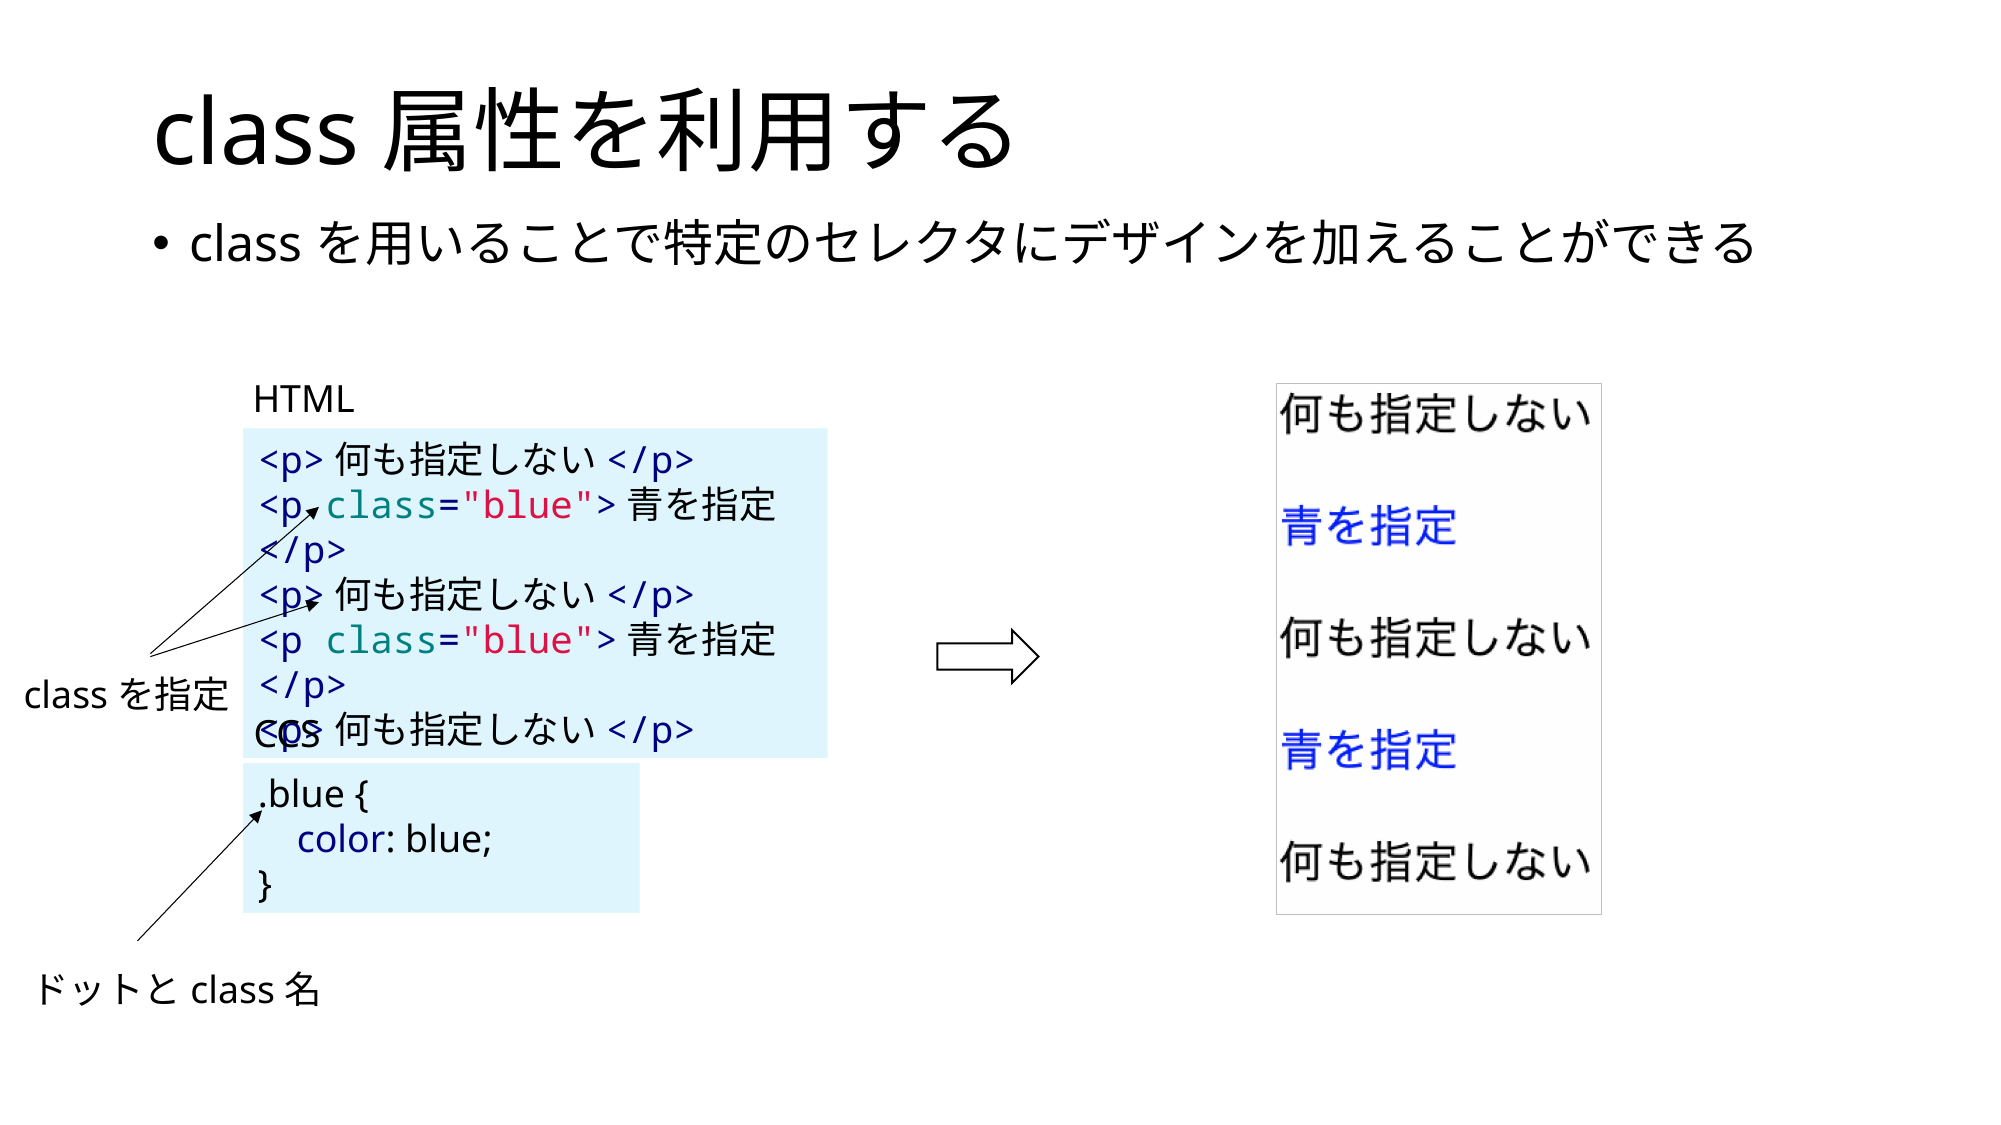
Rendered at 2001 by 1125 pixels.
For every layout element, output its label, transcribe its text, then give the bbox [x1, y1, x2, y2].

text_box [150, 602, 319, 657]
list classを用いることで特定のセレクタにデザインを加えることができる [137, 210, 1863, 1014]
picture [1275, 383, 1602, 915]
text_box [243, 367, 828, 915]
title class属性を利用する [137, 59, 1863, 210]
text_box [936, 627, 1040, 686]
text_box ドットとclass名 [16, 958, 337, 1019]
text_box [137, 810, 263, 941]
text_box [150, 506, 319, 602]
text_box classを指定 [8, 663, 243, 724]
